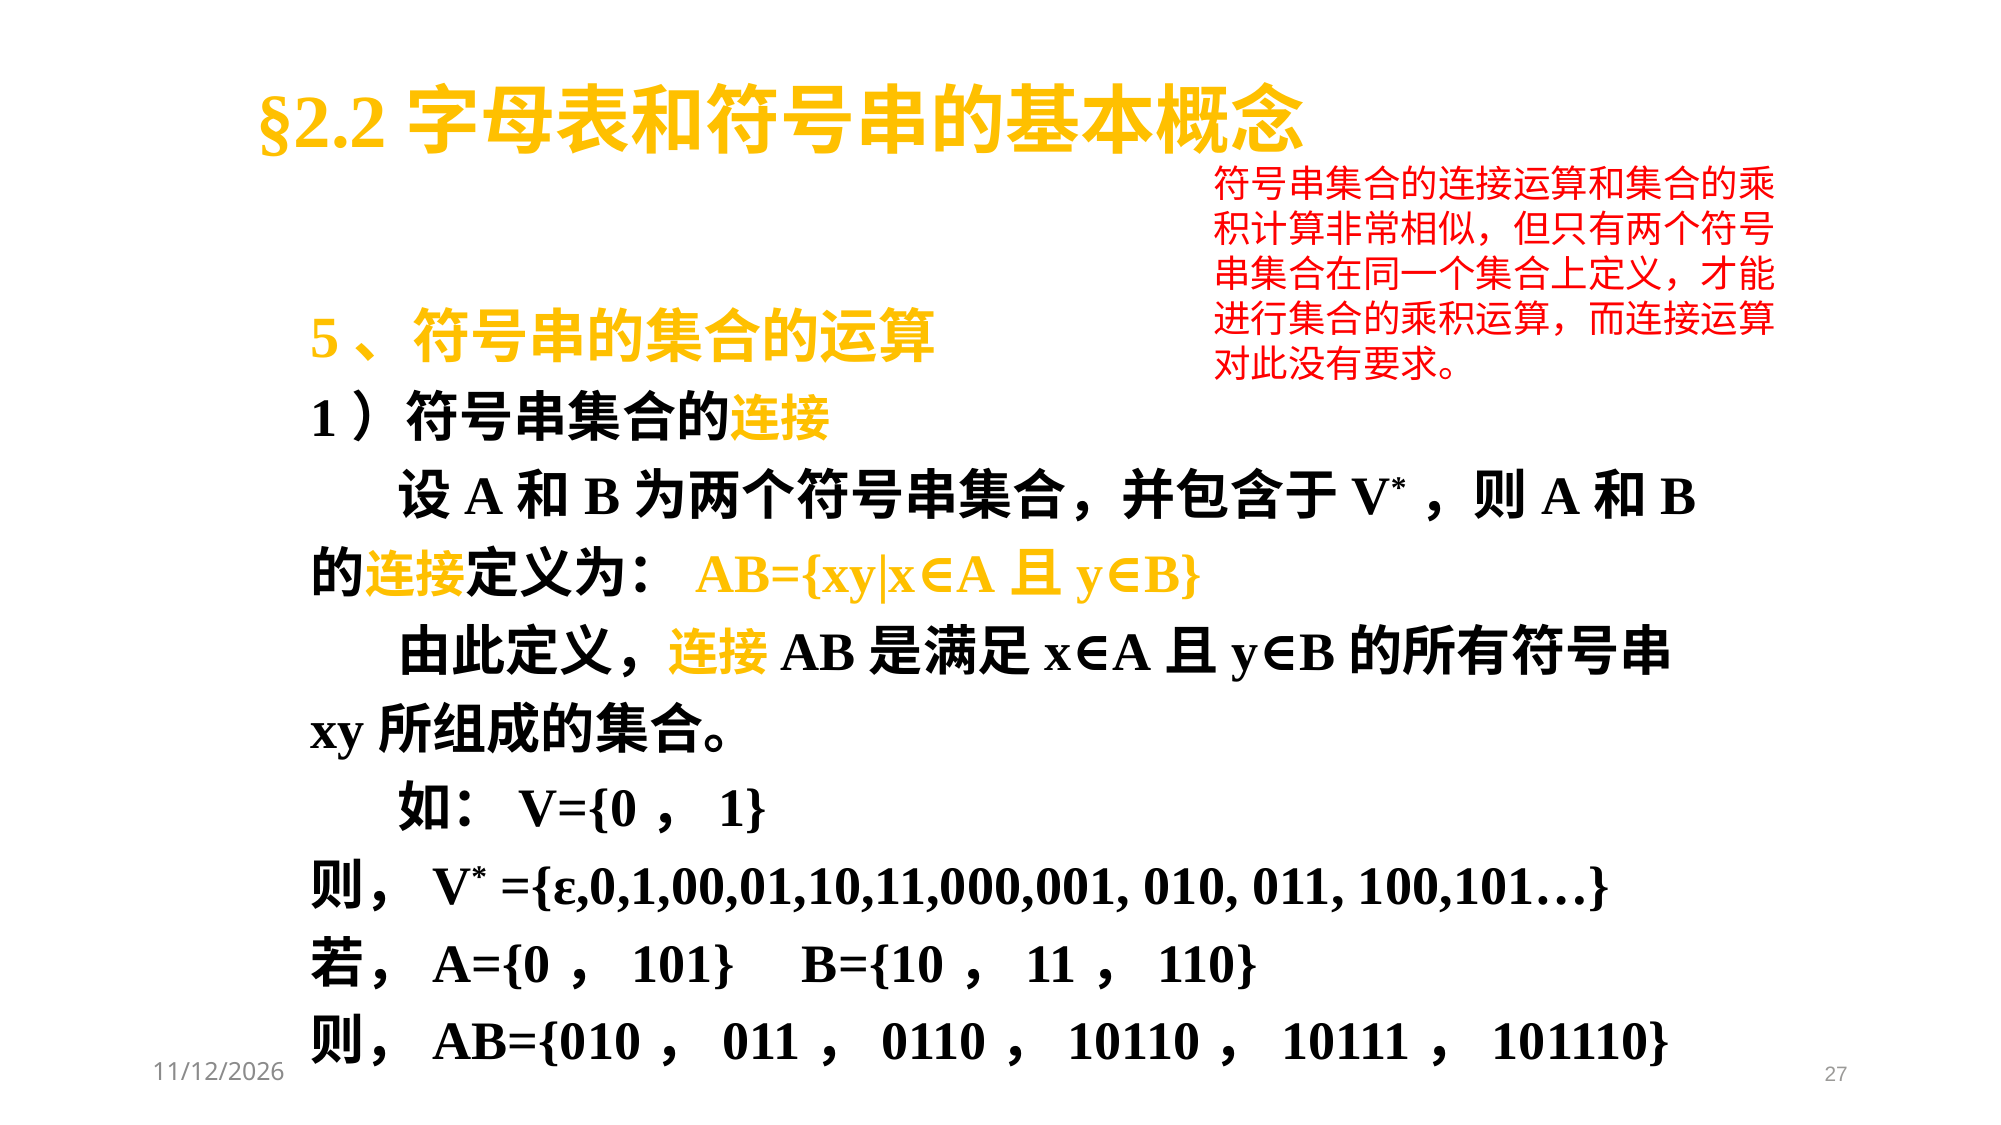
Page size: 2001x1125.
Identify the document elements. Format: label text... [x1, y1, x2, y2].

text_box 5、符号串的集合的运算 1）符号串集合的连接 设A和B为两个符号串集合，并包含于V*，则A和B的连接定义为：AB={xy|x∈A且y∈B} 由此定义，连接AB是满足x∈A且y∈B的所有符号串 xy所组成的集合。 如：V={0，1} 则，V* ={ε,0,1,00,01,10,11,000,001, 010, 011, 100,101…} 若，A={0，101} B={10，11，110} 则，AB={010，011，0110，10110，10111，101110} [296, 296, 1714, 1125]
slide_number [137, 1042, 296, 1103]
text_box 符号串集合的连接运算和集合的乘积计算非常相似，但只有两个符号串集合在同一个集合上定义，才能进行集合的乘积运算，而连接运算对此没有要求。 [1198, 152, 1817, 437]
slide_number 27 [1714, 1042, 1863, 1103]
text_box §2.2字母表和符号串的基本概念 [235, 47, 1686, 296]
